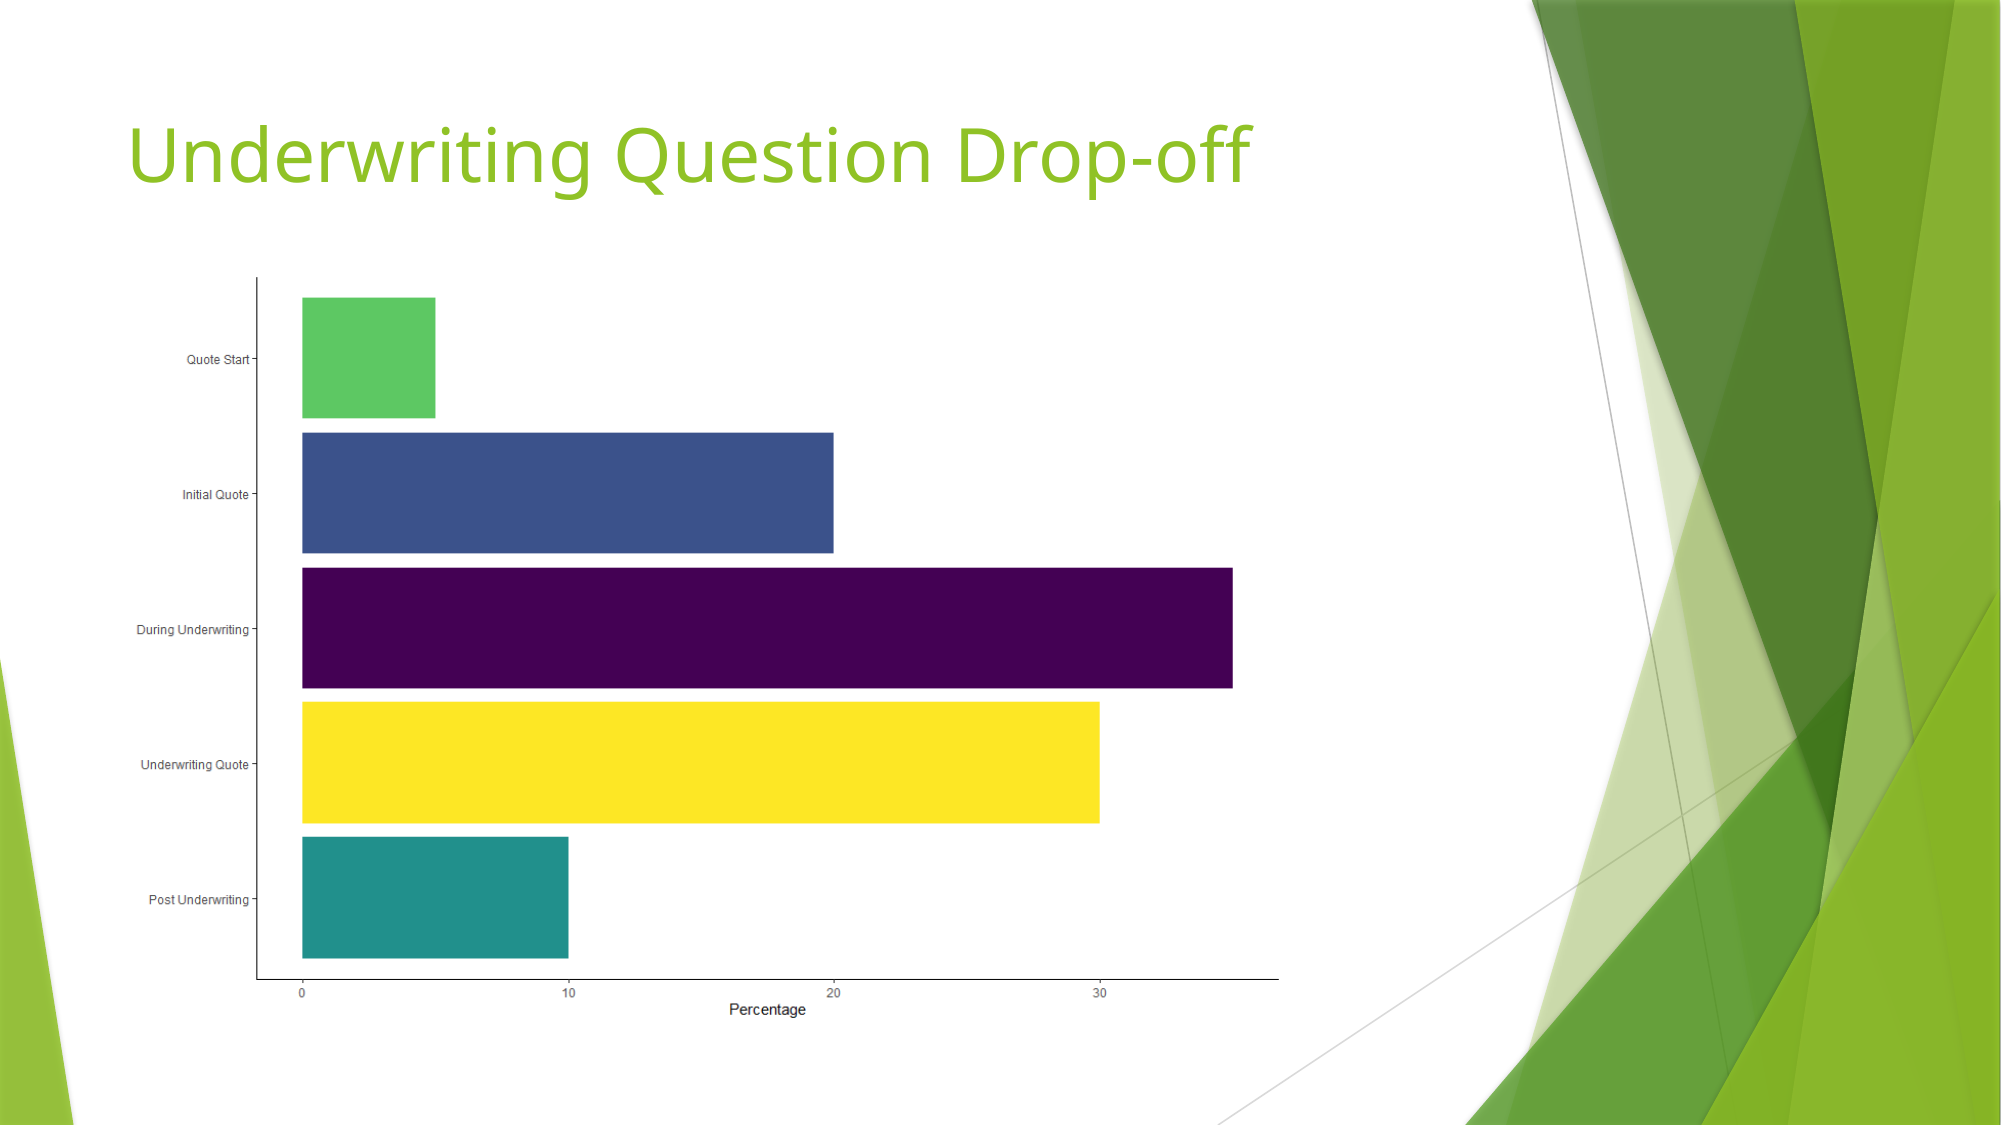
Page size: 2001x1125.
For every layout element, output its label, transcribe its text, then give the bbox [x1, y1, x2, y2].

title Underwriting Question Drop-off [111, 99, 1522, 317]
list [110, 269, 1287, 1026]
